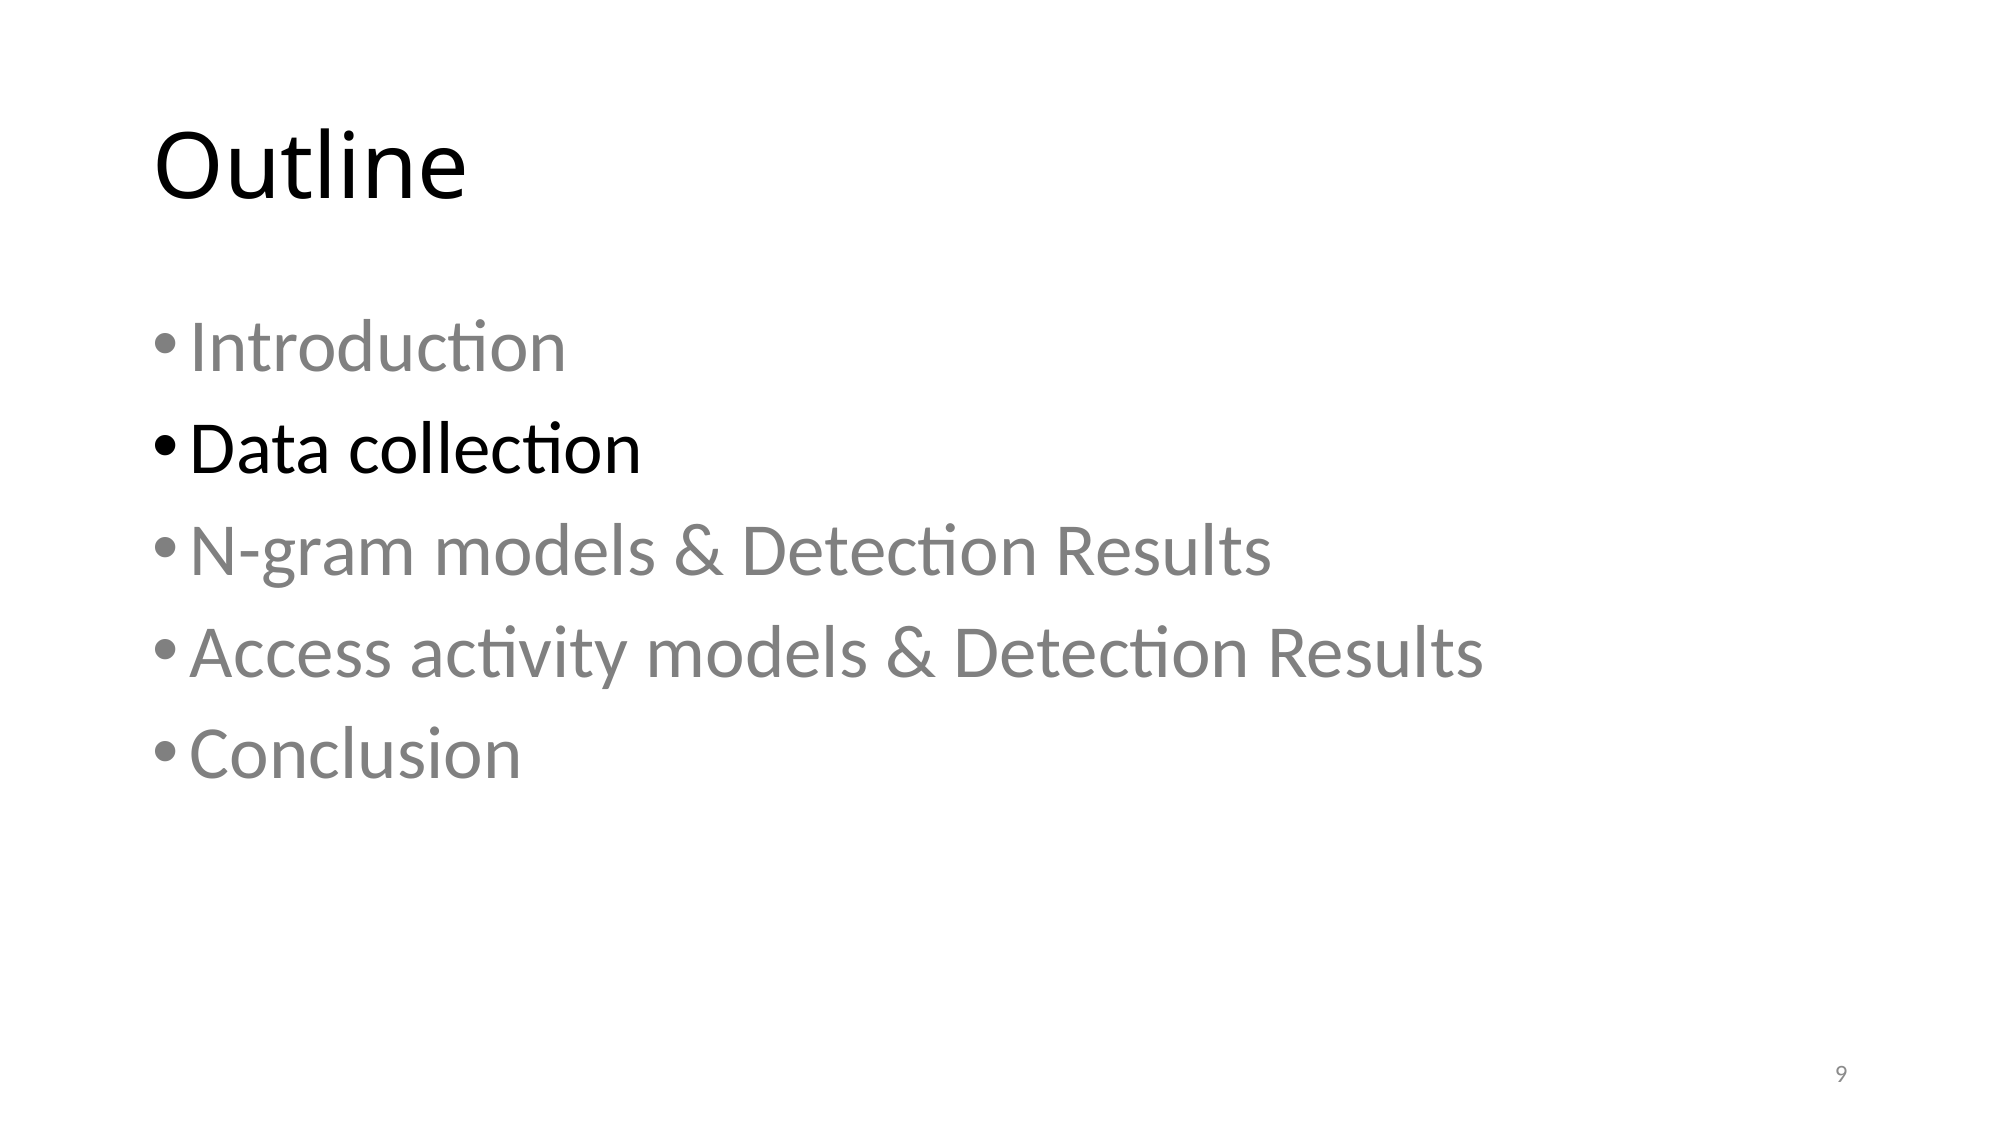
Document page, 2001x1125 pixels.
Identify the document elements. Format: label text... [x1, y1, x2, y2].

title Outline [137, 59, 1863, 278]
list Introduction Data collection N-gram models & Detection Results Access activity models & Detection Results Conclusion [137, 299, 1863, 1014]
slide_number 9 [1412, 1042, 1863, 1103]
